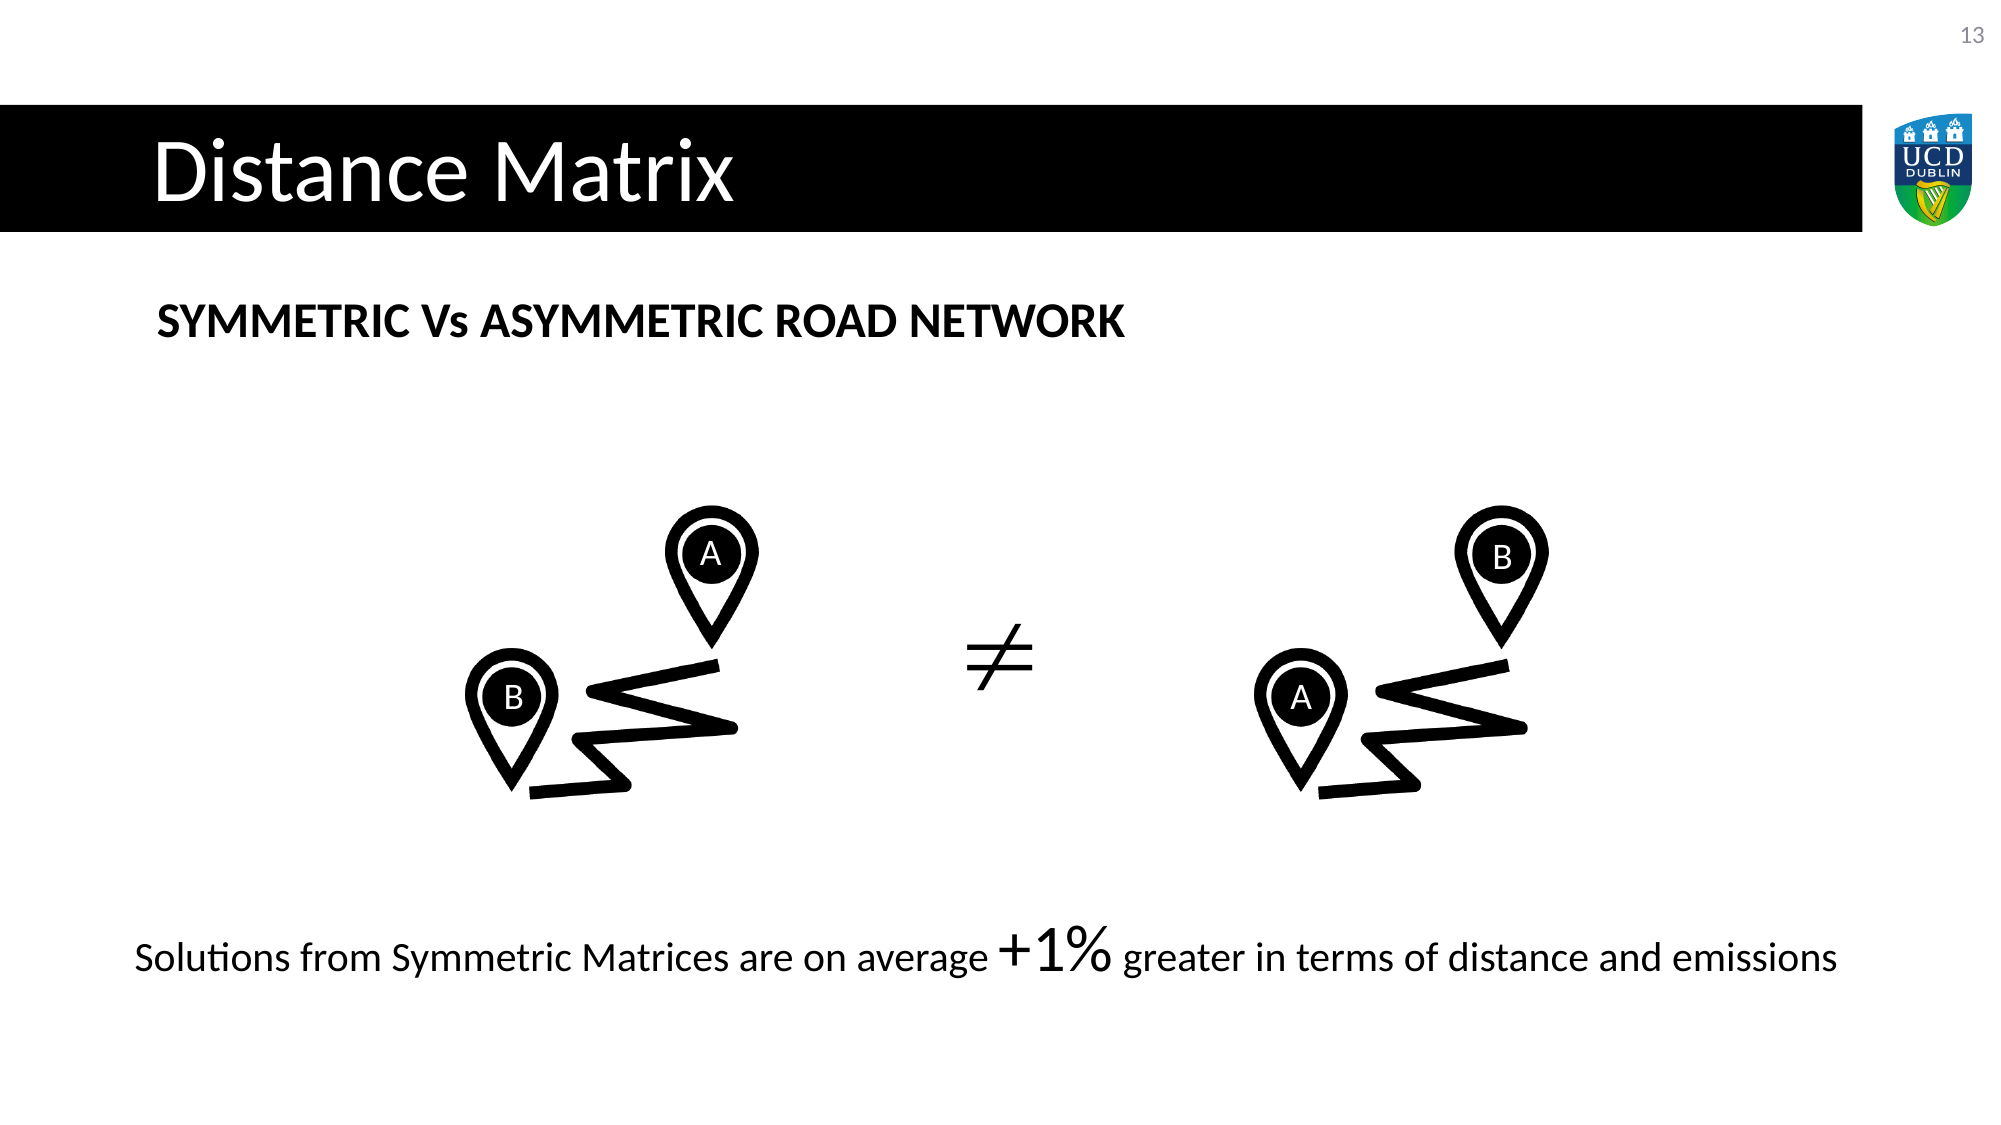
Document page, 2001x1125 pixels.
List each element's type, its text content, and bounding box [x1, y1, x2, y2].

slide_number 13 [1550, 3, 2000, 64]
title Distance Matrix [137, 63, 1863, 281]
text_box  [940, 571, 1060, 721]
text_box SYMMETRIC Vs ASYMMETRIC ROAD NETWORK [142, 280, 1141, 491]
picture [1876, 113, 1990, 227]
picture [450, 492, 761, 801]
picture [1239, 492, 1550, 801]
text_box Solutions from Symmetric Matrices are on average +1% greater in terms of distance and emissions [119, 897, 1854, 993]
